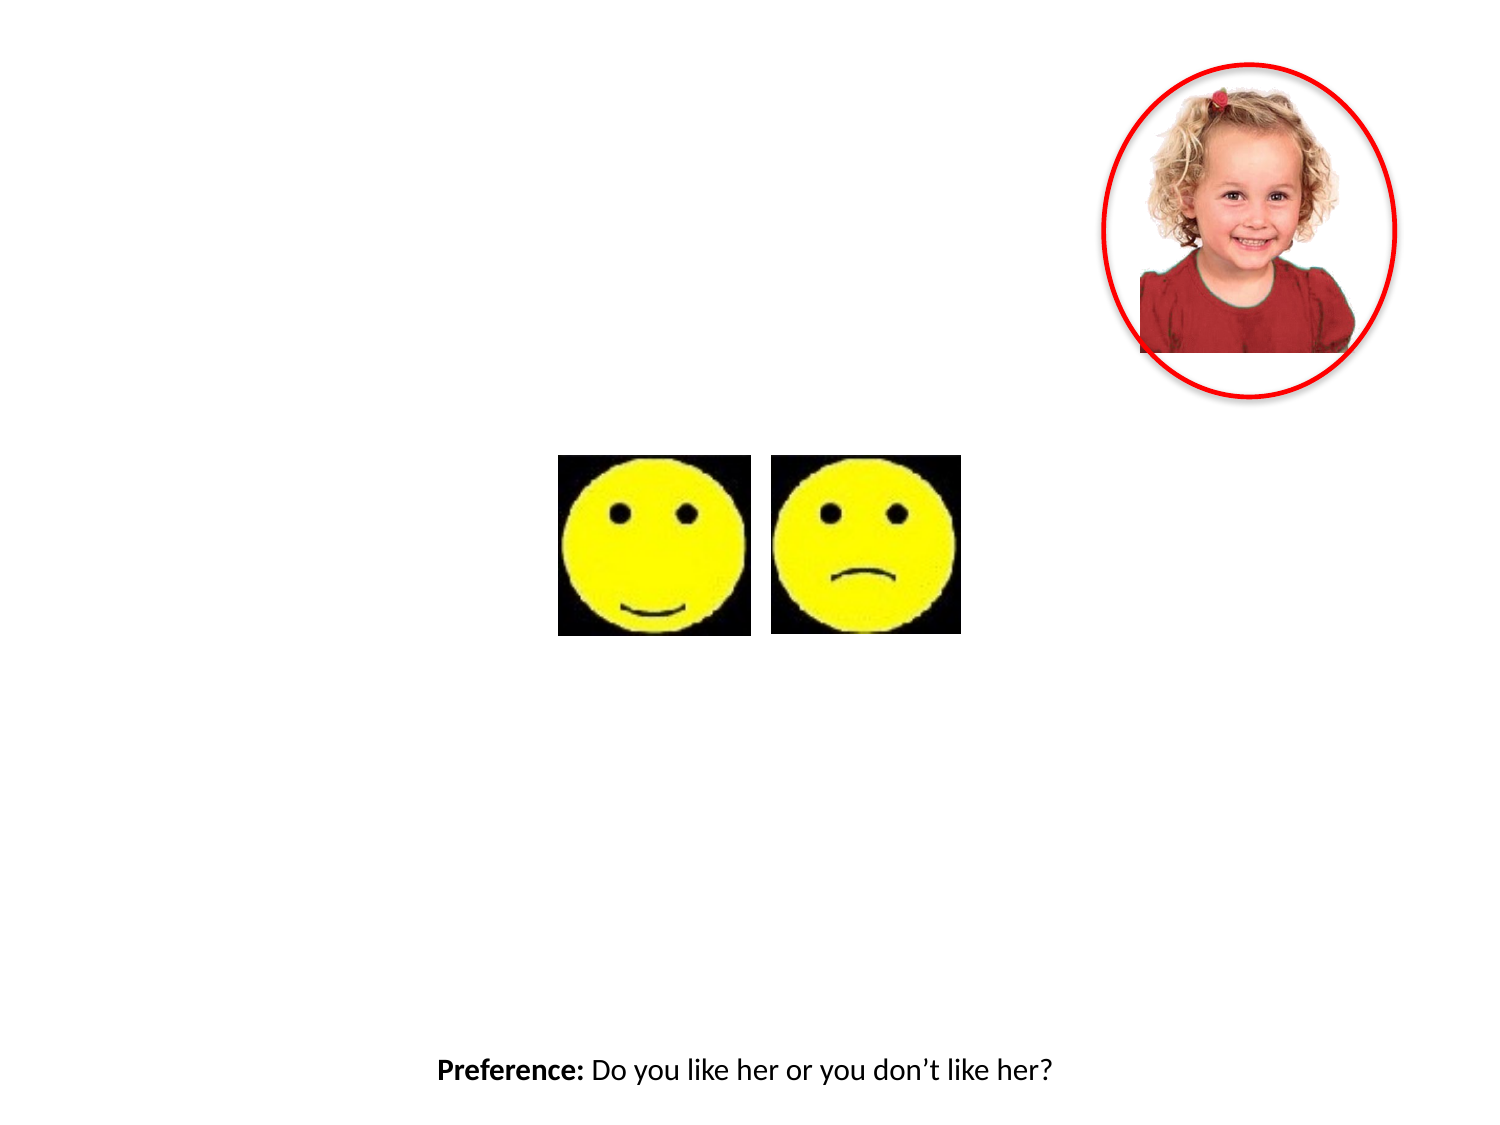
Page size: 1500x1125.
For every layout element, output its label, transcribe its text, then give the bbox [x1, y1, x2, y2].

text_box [1103, 64, 1396, 398]
text_box Preference: Do you like her or you don’t like her? [26, 1041, 1465, 1095]
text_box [558, 455, 962, 636]
